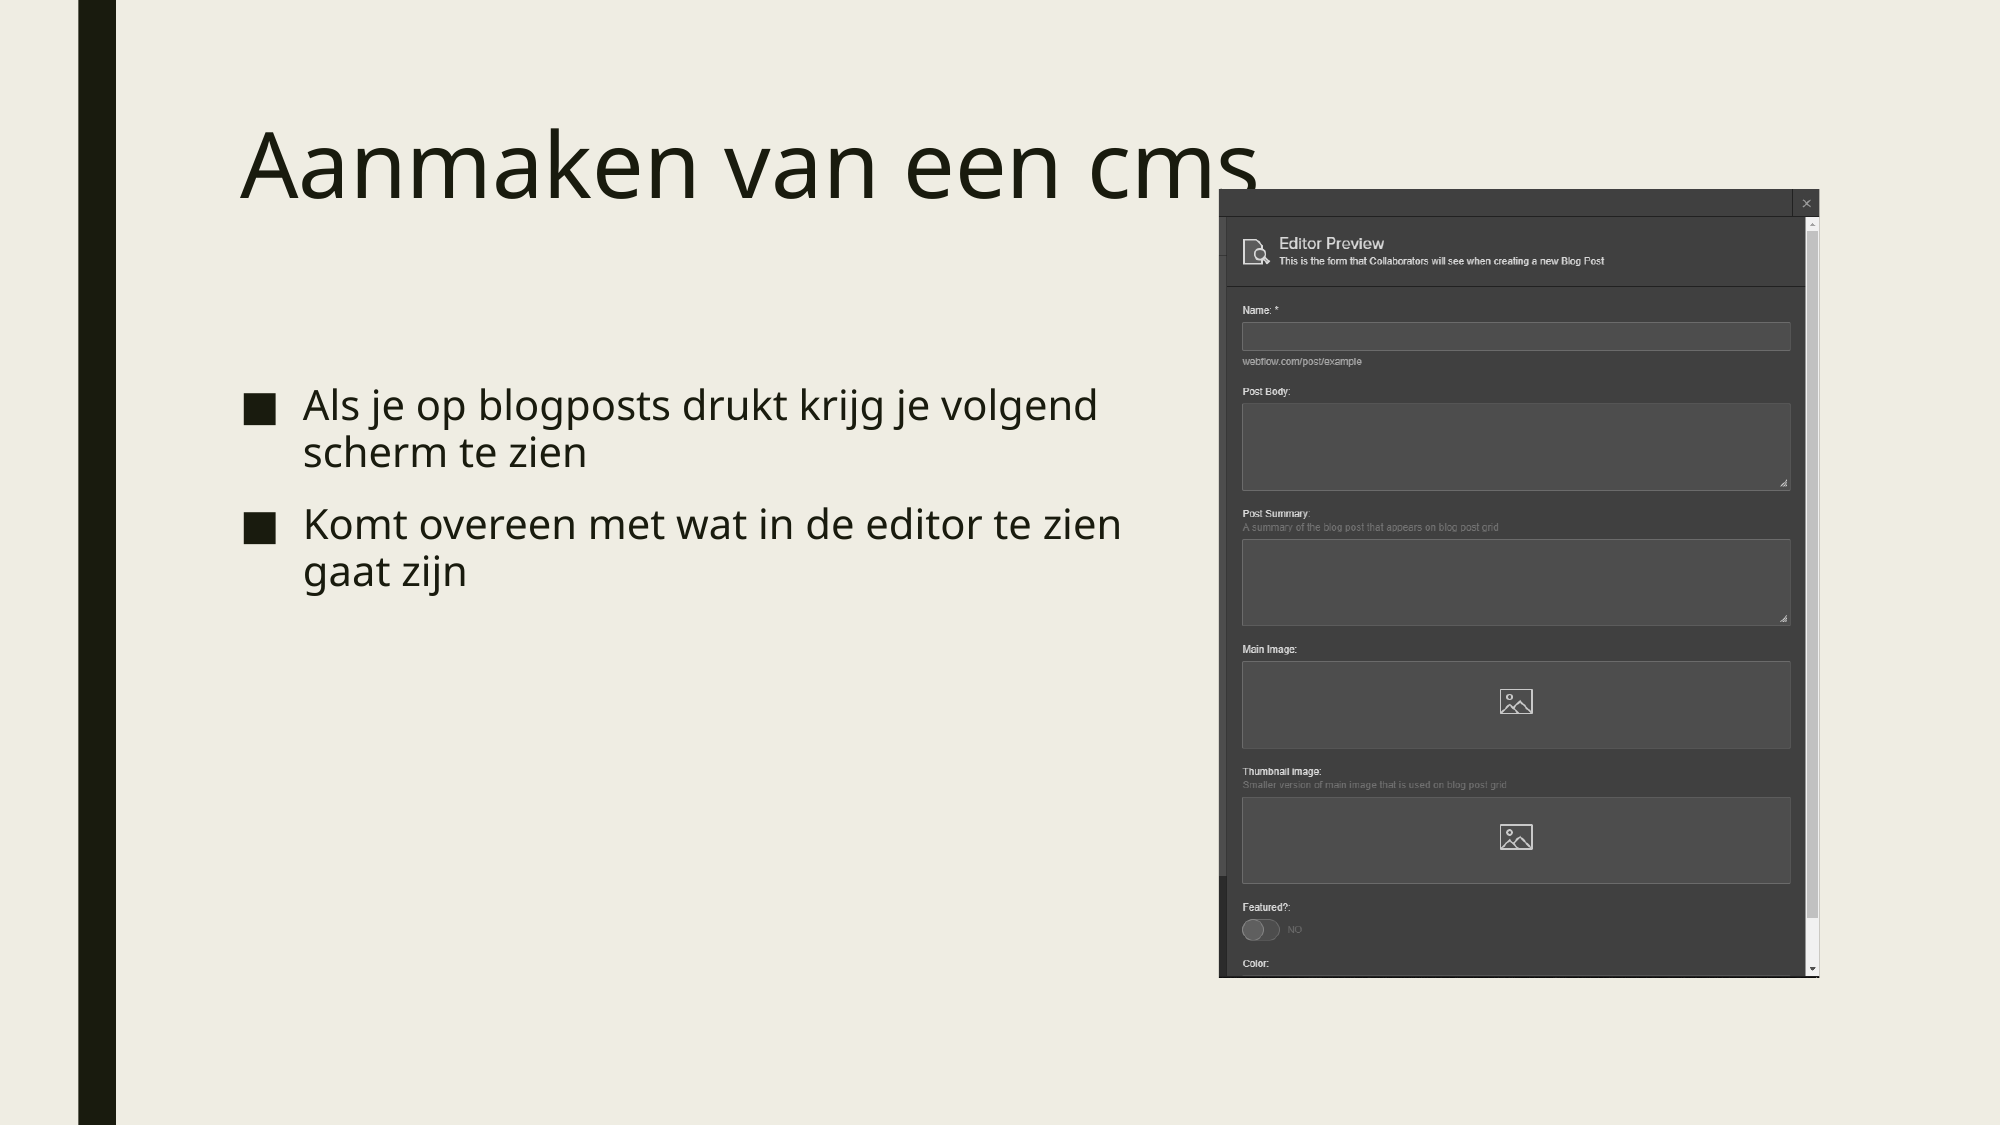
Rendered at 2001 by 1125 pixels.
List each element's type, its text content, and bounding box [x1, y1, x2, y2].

title Aanmaken van een cms [225, 112, 1800, 357]
picture [1218, 189, 1820, 978]
list Als je op blogposts drukt krijg je volgend scherm te zien Komt overeen met wat in de editor te zien gaat zijn [225, 375, 1218, 963]
